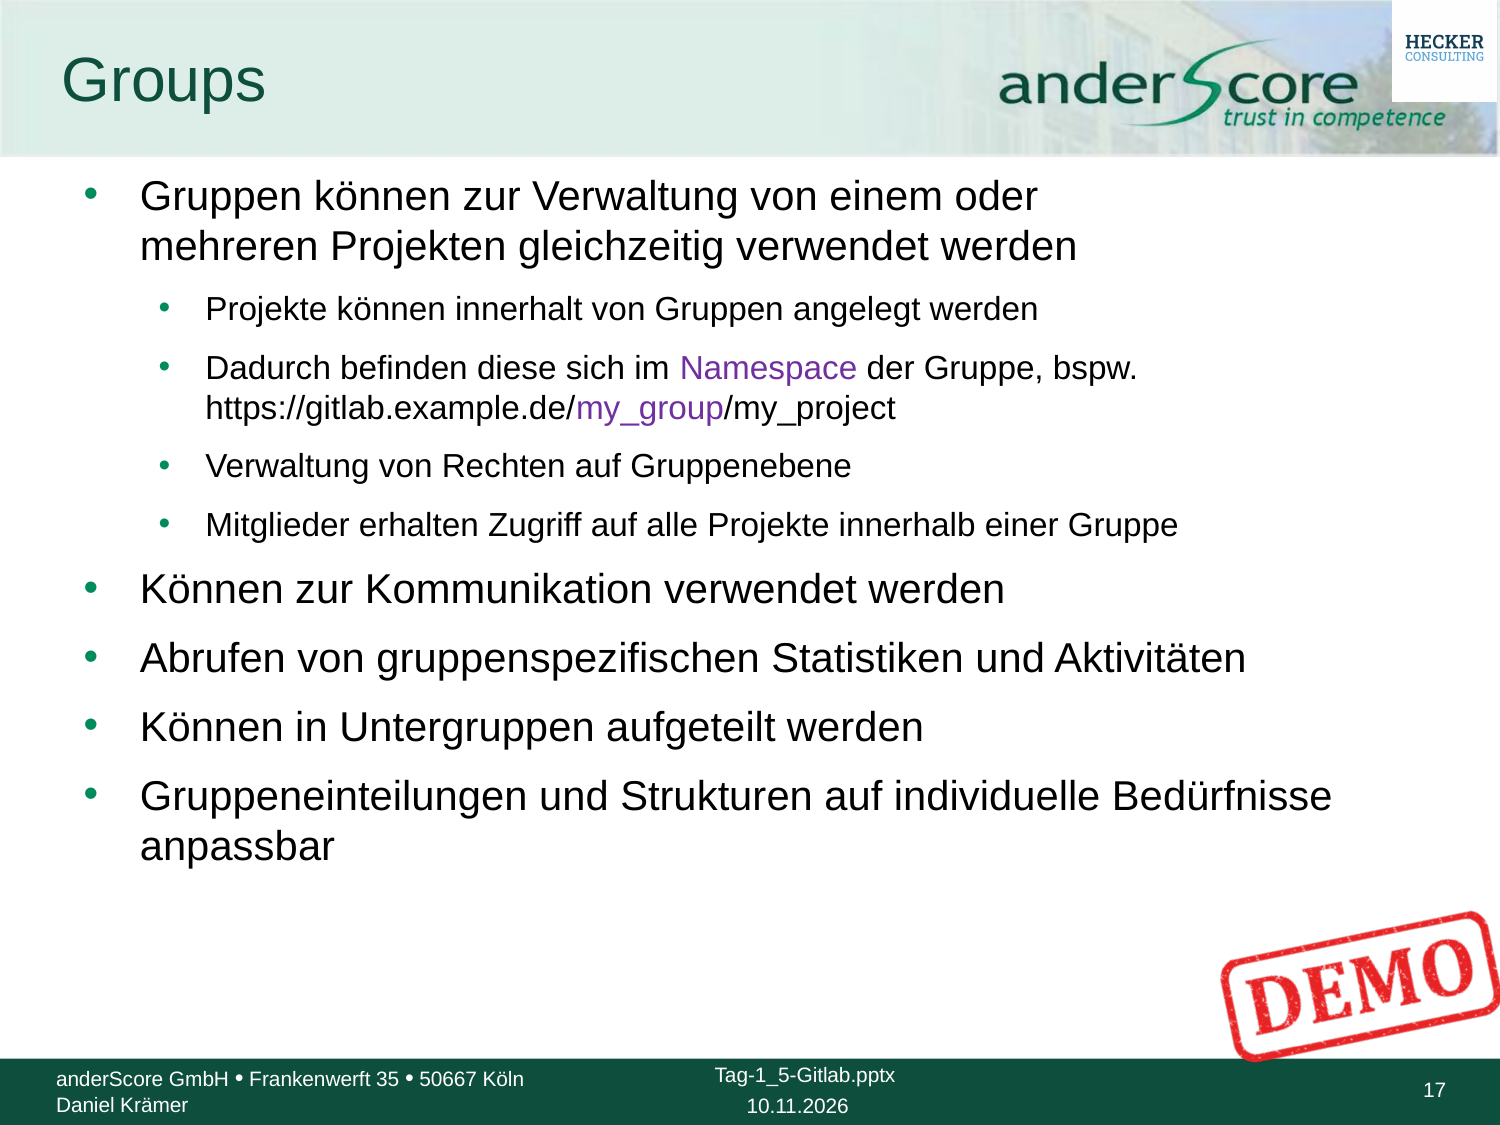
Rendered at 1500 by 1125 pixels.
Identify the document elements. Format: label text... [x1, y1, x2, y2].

list Gruppen können zur Verwaltung von einem oder mehreren Projekten gleichzeitig verwendet werden Projekte können innerhalt von Gruppen angelegt werden Dadurch befinden diese sich im Namespace der Gruppe, bspw. https://gitlab.example.de/my_group/my_project Verwaltung von Rechten auf Gruppenebene Mitglieder erhalten Zugriff auf alle Projekte innerhalb einer Gruppe Können zur Kommunikation verwendet werden Abrufen von gruppenspezifischen Statistiken und Aktivitäten Können in Untergruppen aufgeteilt werden Gruppeneinteilungen und Strukturen auf individuelle Bedürfnisse anpassbar [49, 160, 1447, 1047]
title Groups [46, 23, 975, 140]
picture [0, 0, 1500, 157]
picture [1164, 851, 1500, 1124]
